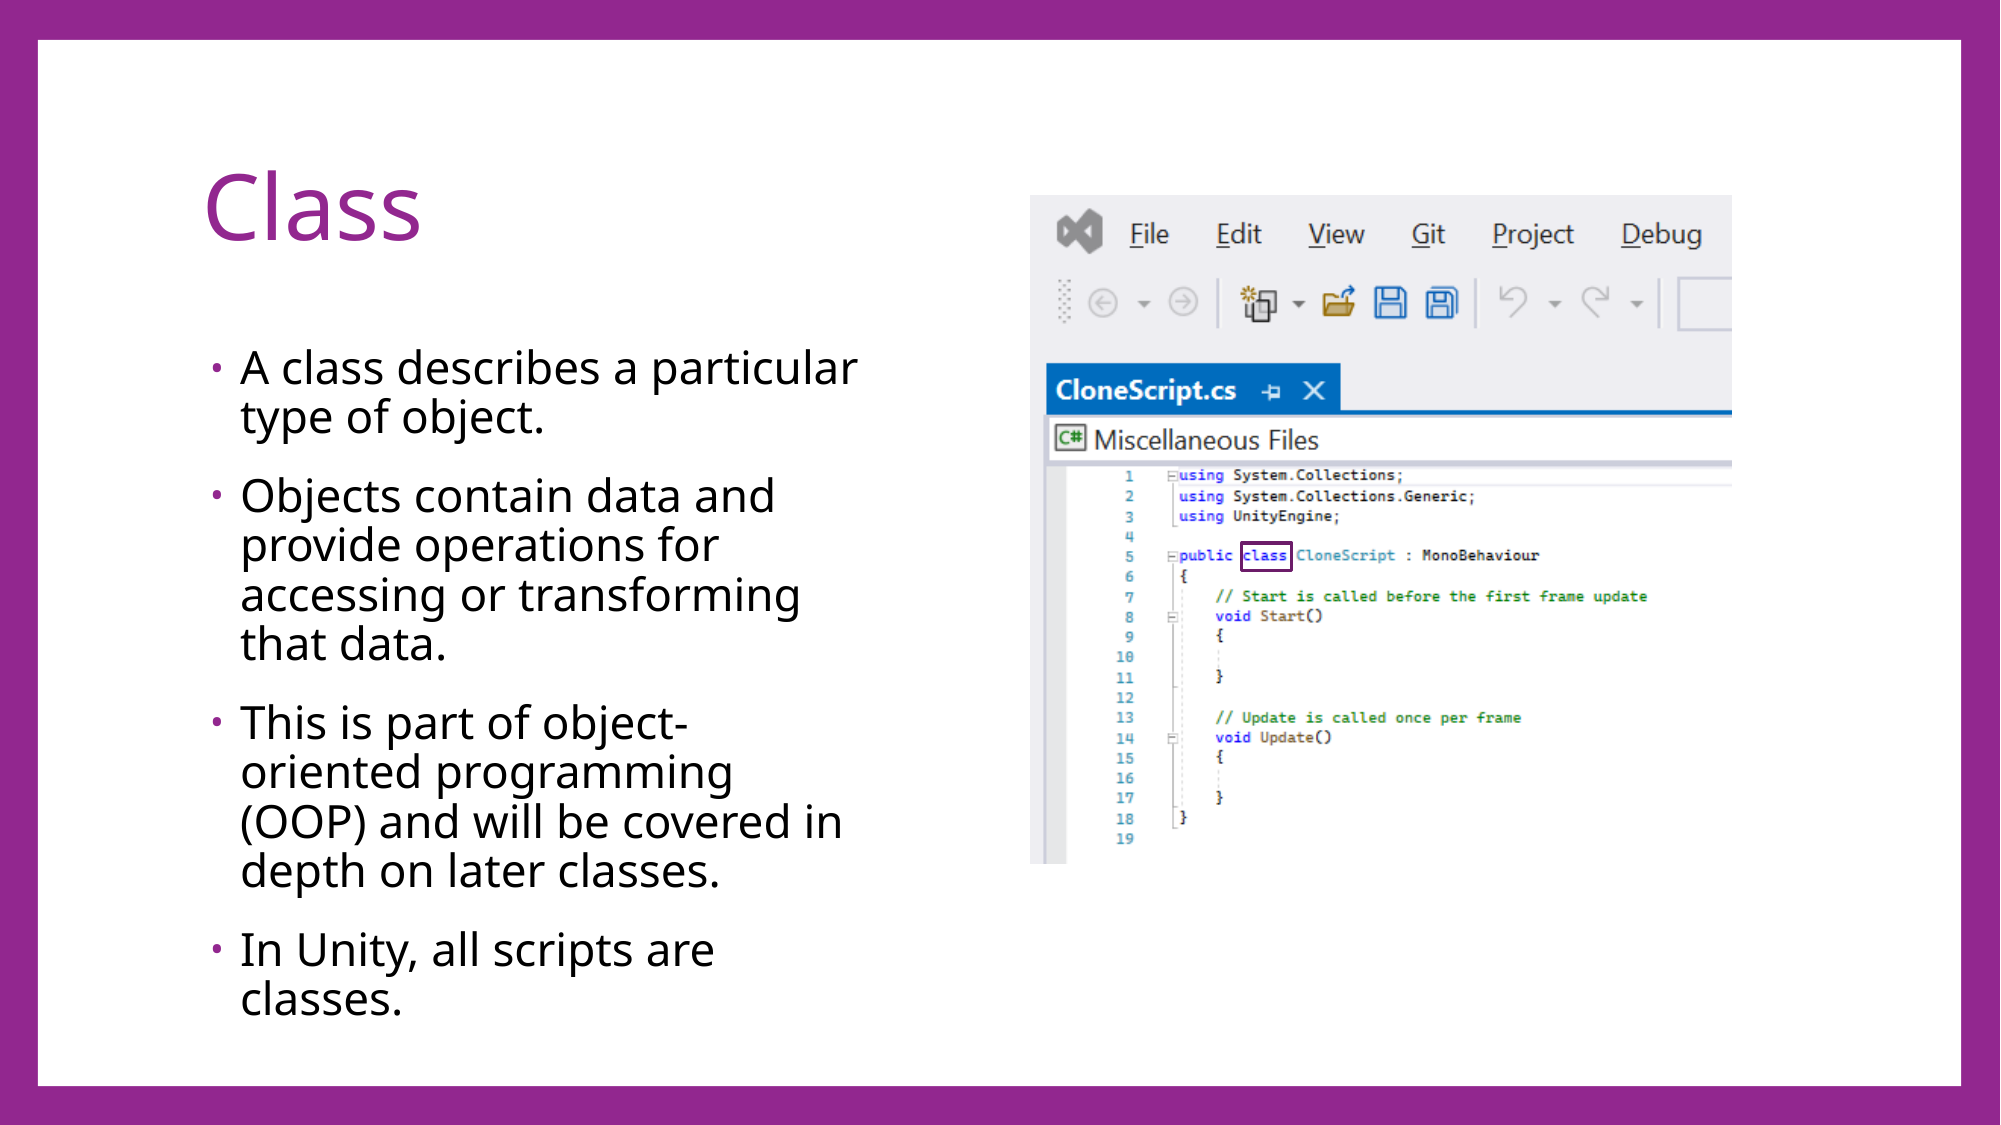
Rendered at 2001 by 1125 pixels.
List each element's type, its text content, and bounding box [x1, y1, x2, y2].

list A class describes a particular type of object. Objects contain data and provide operations for accessing or transforming that data. This is part of object-oriented programming (OOP) and will be covered in depth on later classes. In Unity, all scripts are classes. [187, 337, 875, 1000]
picture [1030, 195, 1733, 864]
title Class [187, 99, 1808, 323]
